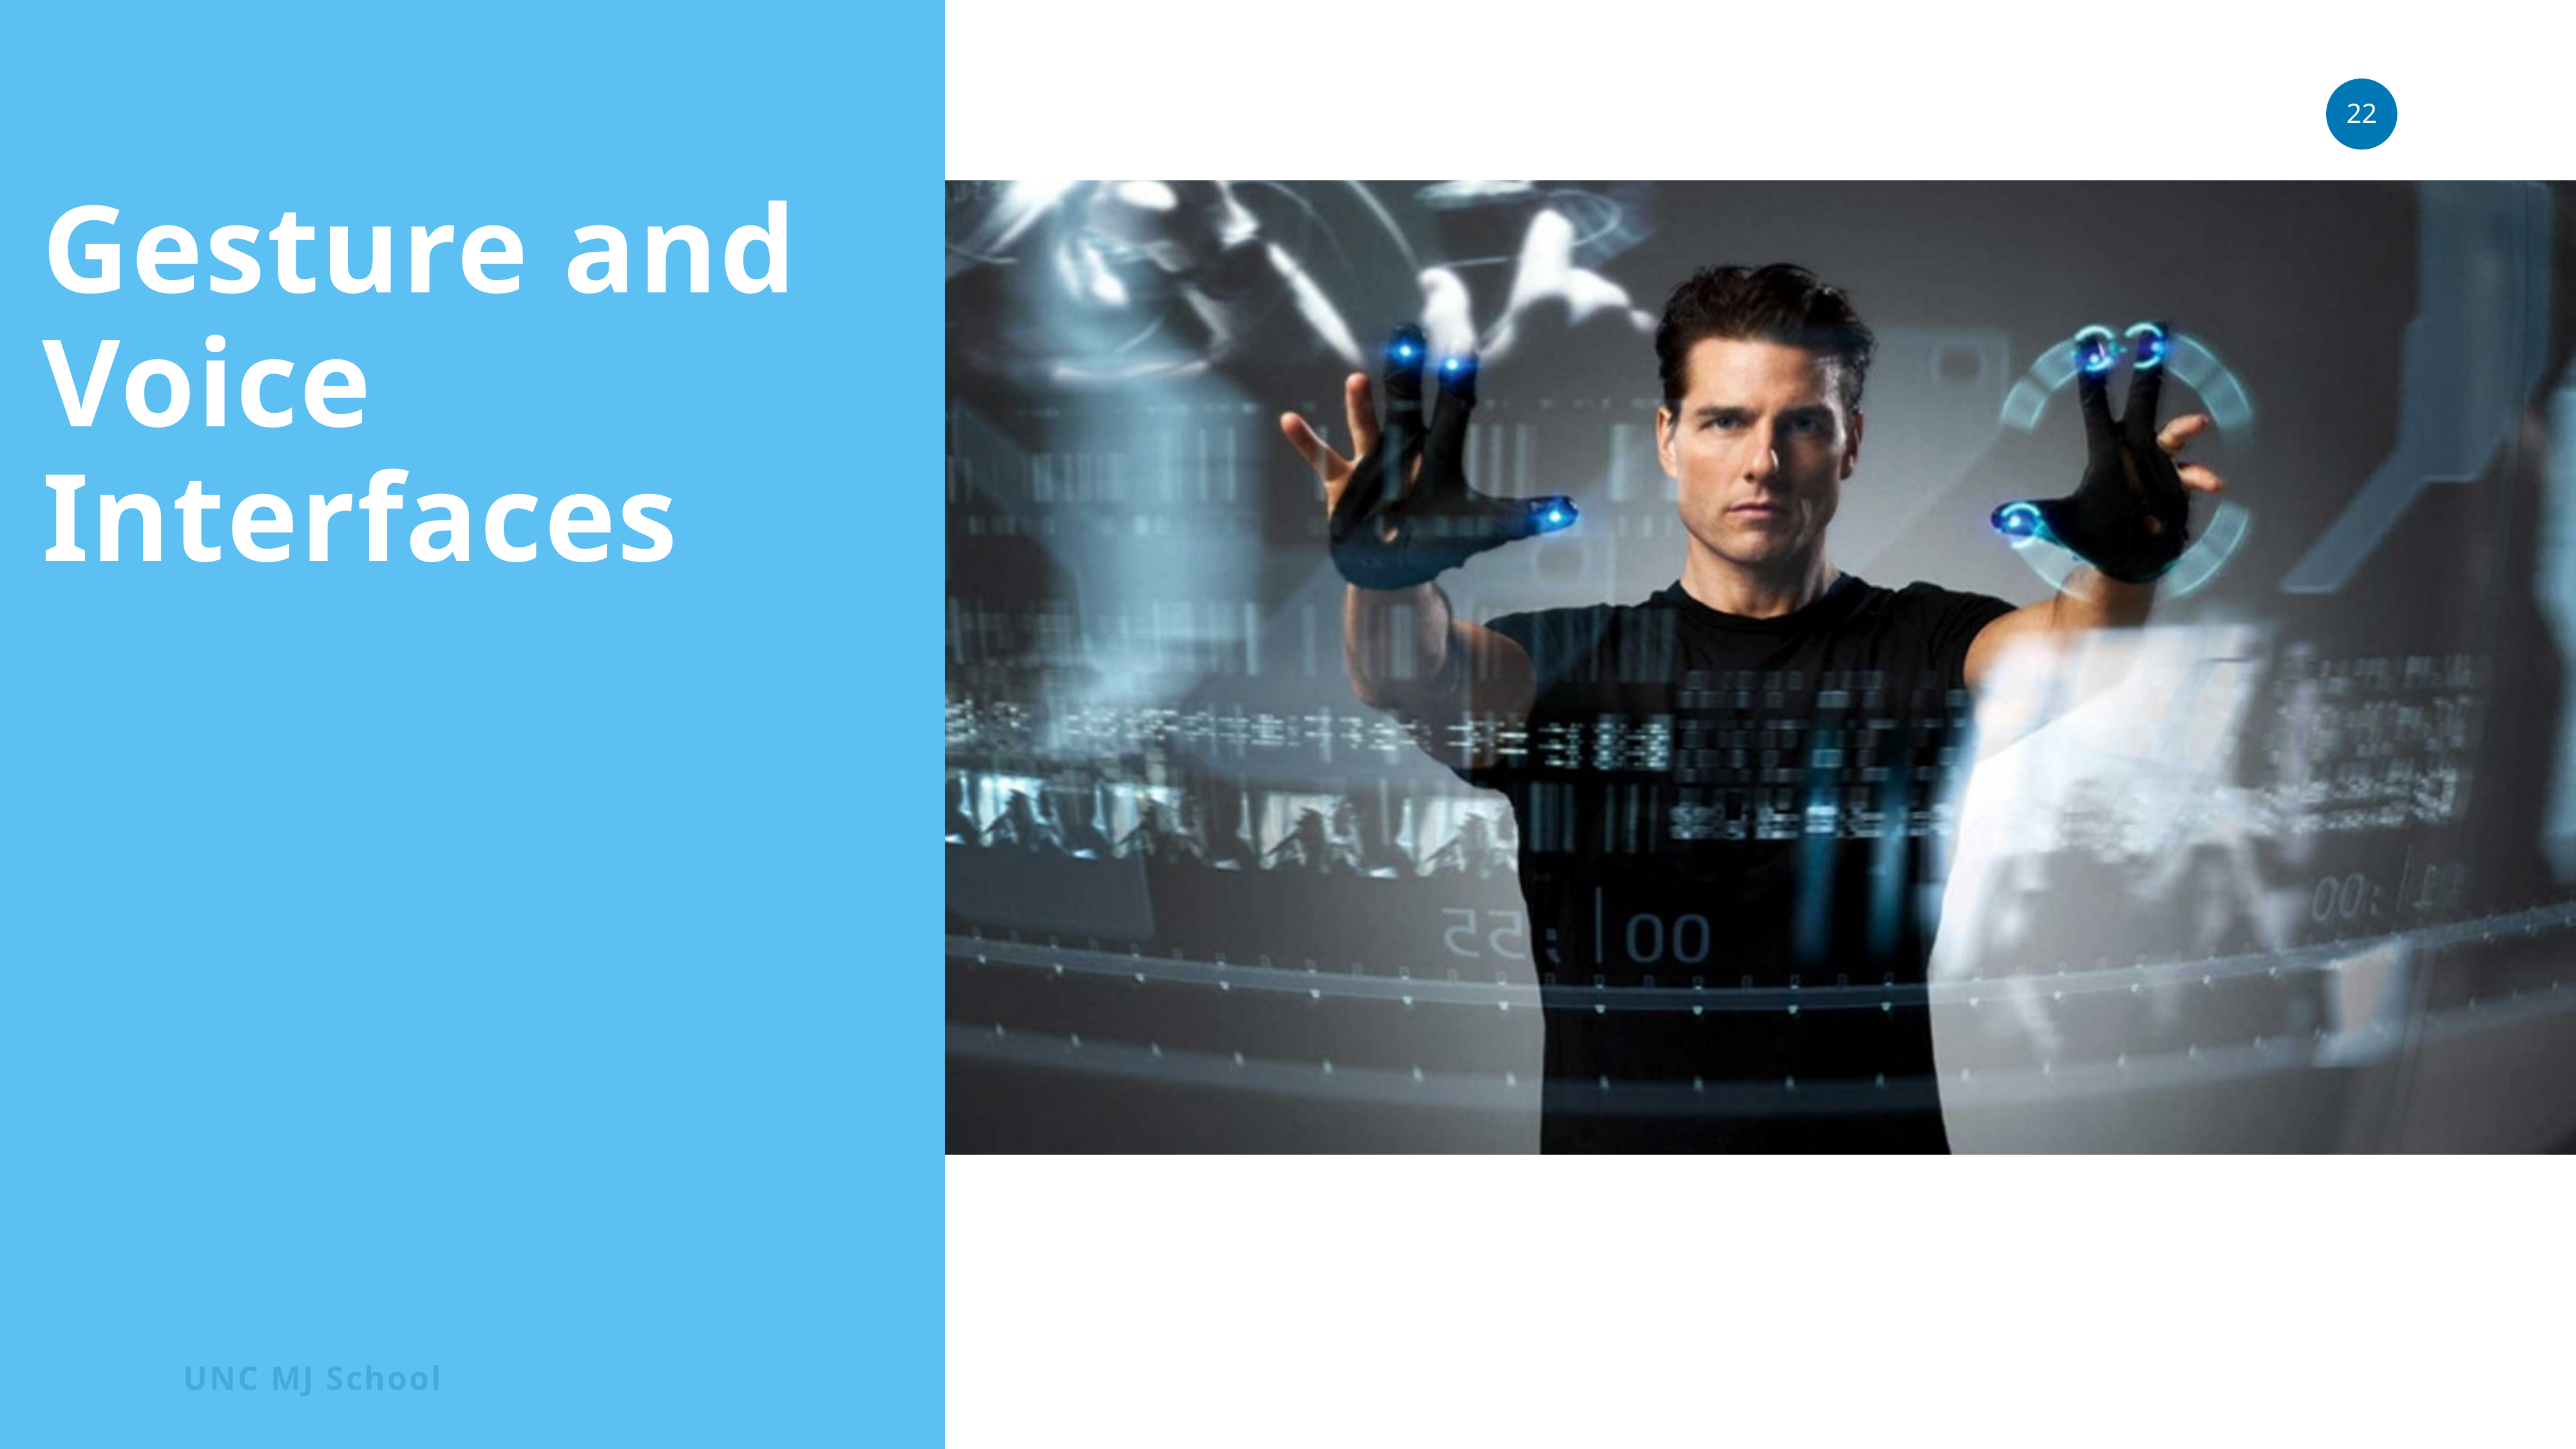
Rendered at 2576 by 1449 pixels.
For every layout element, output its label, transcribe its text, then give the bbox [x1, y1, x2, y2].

picture [945, 180, 2576, 1155]
text_box Gesture and Voice Interfaces [42, 48, 946, 585]
text_box [0, 0, 946, 1449]
